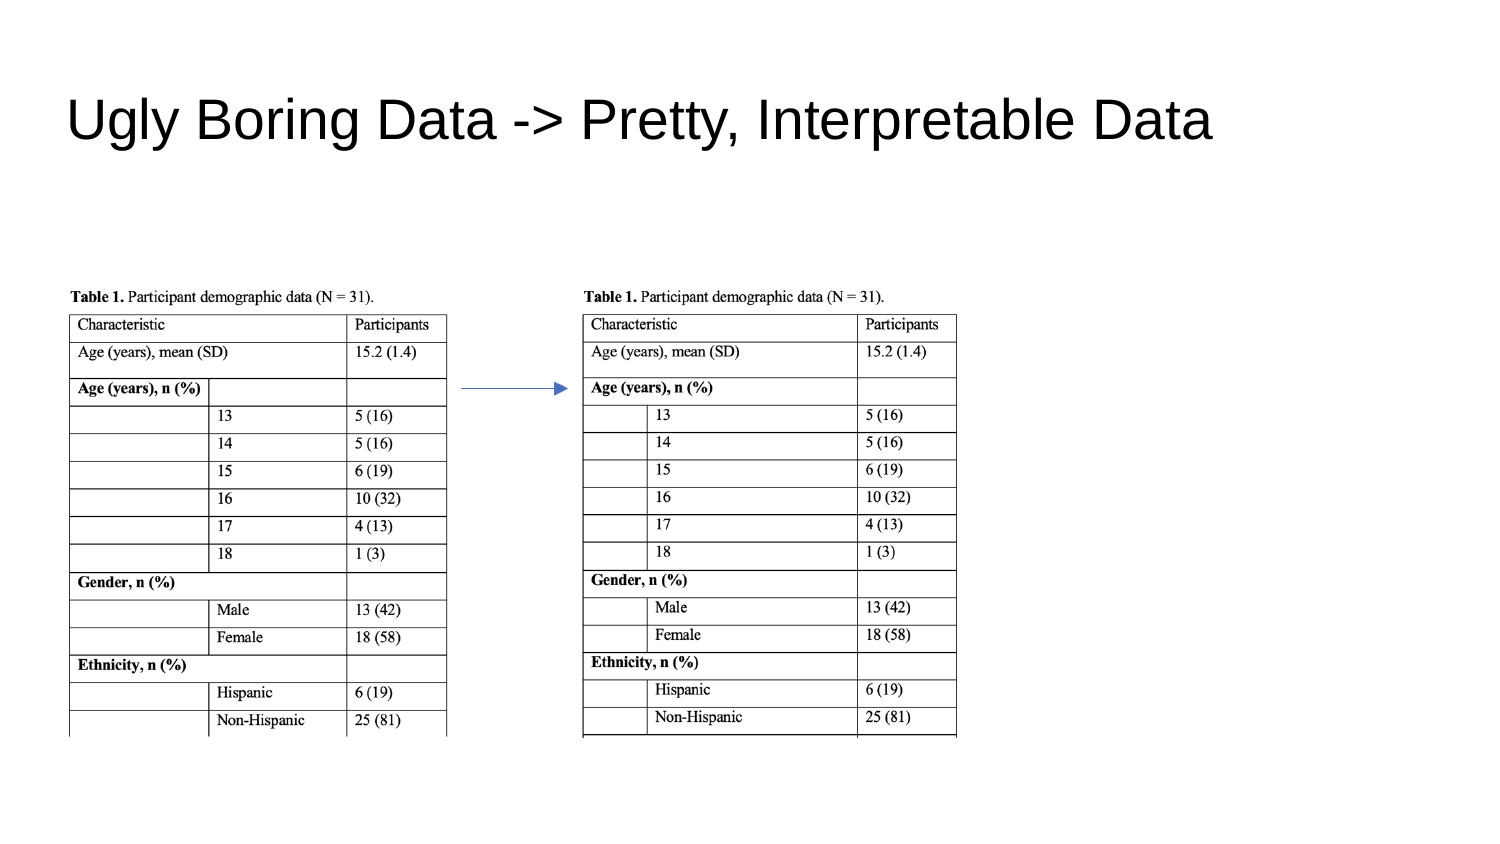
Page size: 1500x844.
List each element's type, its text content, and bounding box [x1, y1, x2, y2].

picture [50, 274, 973, 750]
title Ugly Boring Data -> Pretty, Interpretable Data [51, 72, 1449, 167]
